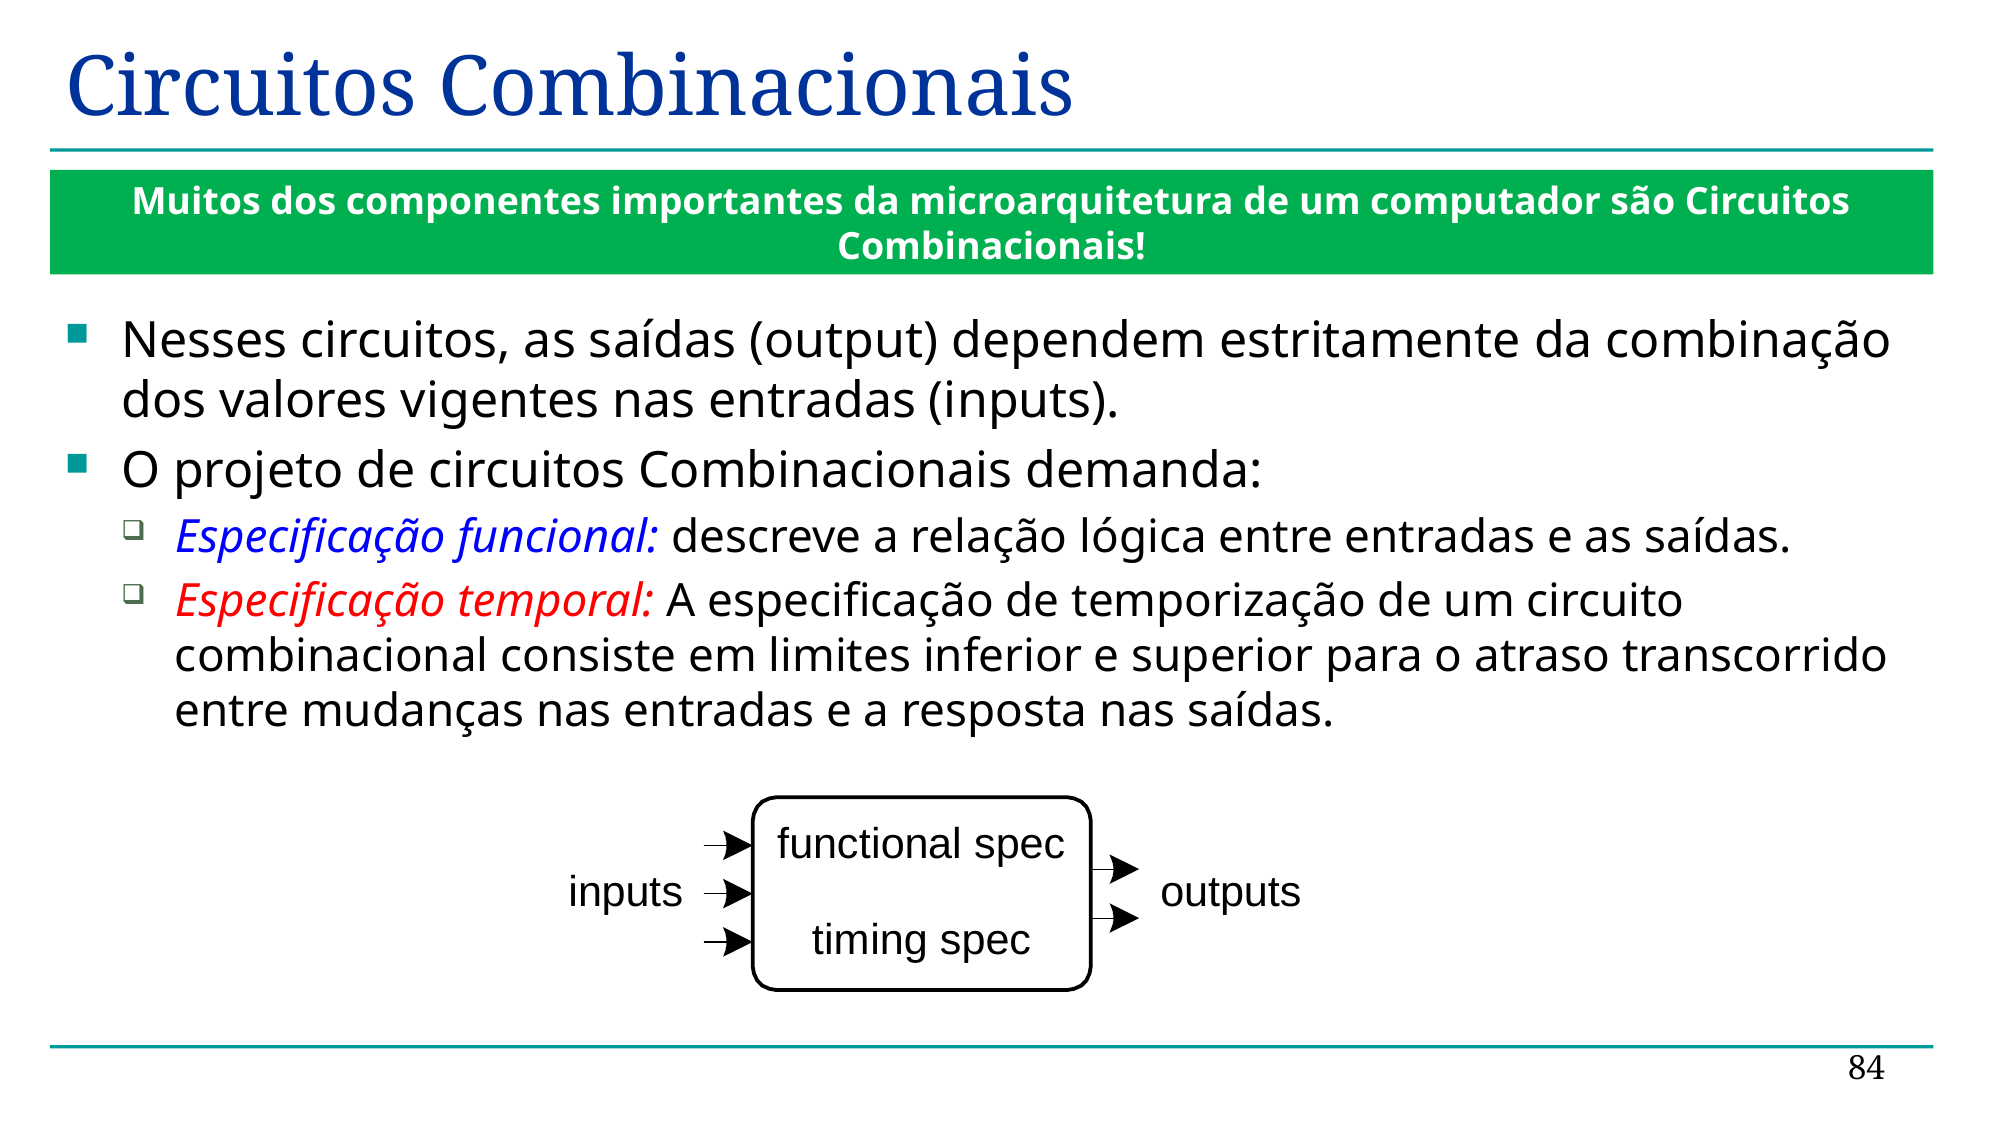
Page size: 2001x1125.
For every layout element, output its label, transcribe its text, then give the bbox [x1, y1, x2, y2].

title Circuitos Combinacionais [49, 24, 1934, 152]
text_box Muitos dos componentes importantes da microarquitetura de um computador são Circuitos Combinacionais! [50, 169, 1934, 275]
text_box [537, 787, 1336, 1001]
slide_number 84 [1433, 1023, 1901, 1100]
list Nesses circuitos, as saídas (output) dependem estritamente da combinação dos valores vigentes nas entradas (inputs). O projeto de circuitos Combinacionais demanda: Especificação funcional: descreve a relação lógica entre entradas e as saídas. Especificação temporal: A especificação de temporização de um circuito combinacional consiste em limites inferior e superior para o atraso transcorrido entre mudanças nas entradas e a resposta nas saídas. [49, 299, 1934, 1051]
